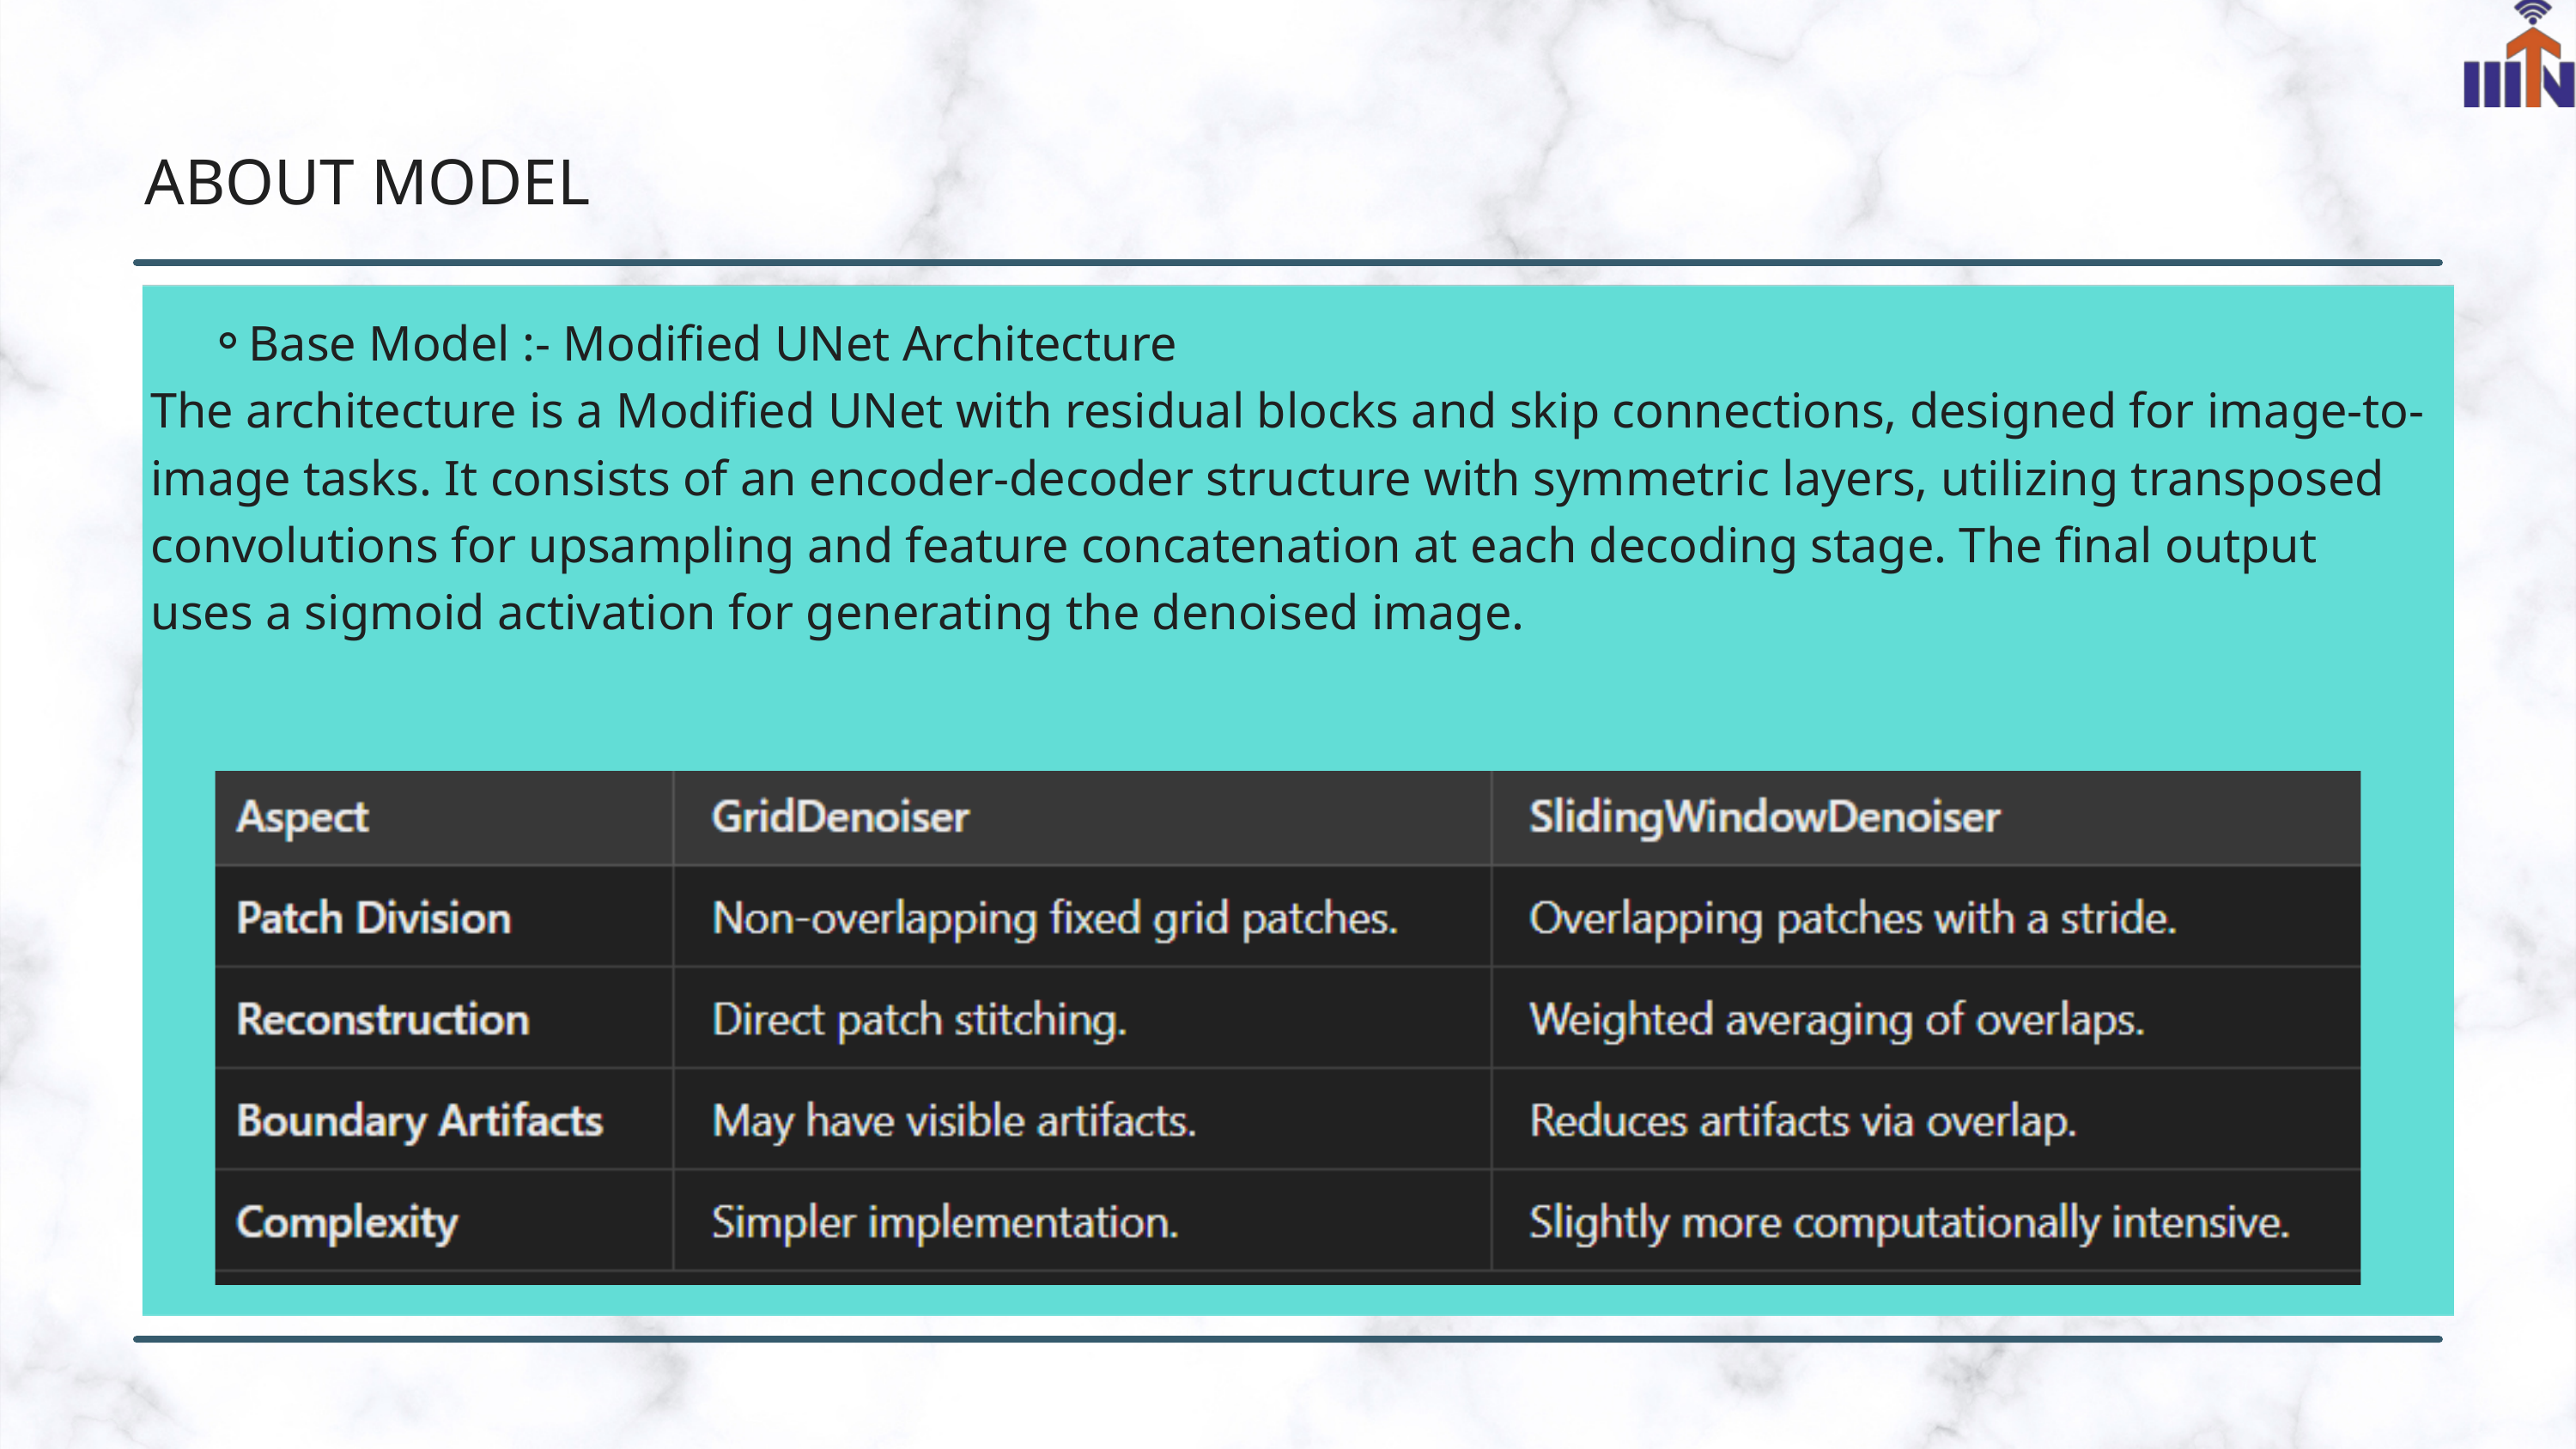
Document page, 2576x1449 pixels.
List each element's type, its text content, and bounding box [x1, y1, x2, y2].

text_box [132, 1335, 2444, 1343]
text_box [142, 265, 2454, 1316]
text_box [0, 0, 2576, 1449]
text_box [2464, 0, 2576, 107]
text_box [132, 258, 2444, 267]
text_box ABOUT MODEL [144, 130, 2288, 218]
text_box Base Model :- Modified UNet Architecture The architecture is a Modified UNet with residual blocks and skip connections, designed for image-to-image tasks. It consists of an encoder-decoder structure with symmetric layers, utilizing transposed convolutions for upsampling and feature concatenation at each decoding stage. The final output uses a sigmoid activation for generating the denoised image. [150, 303, 2432, 774]
text_box [215, 774, 2361, 1285]
